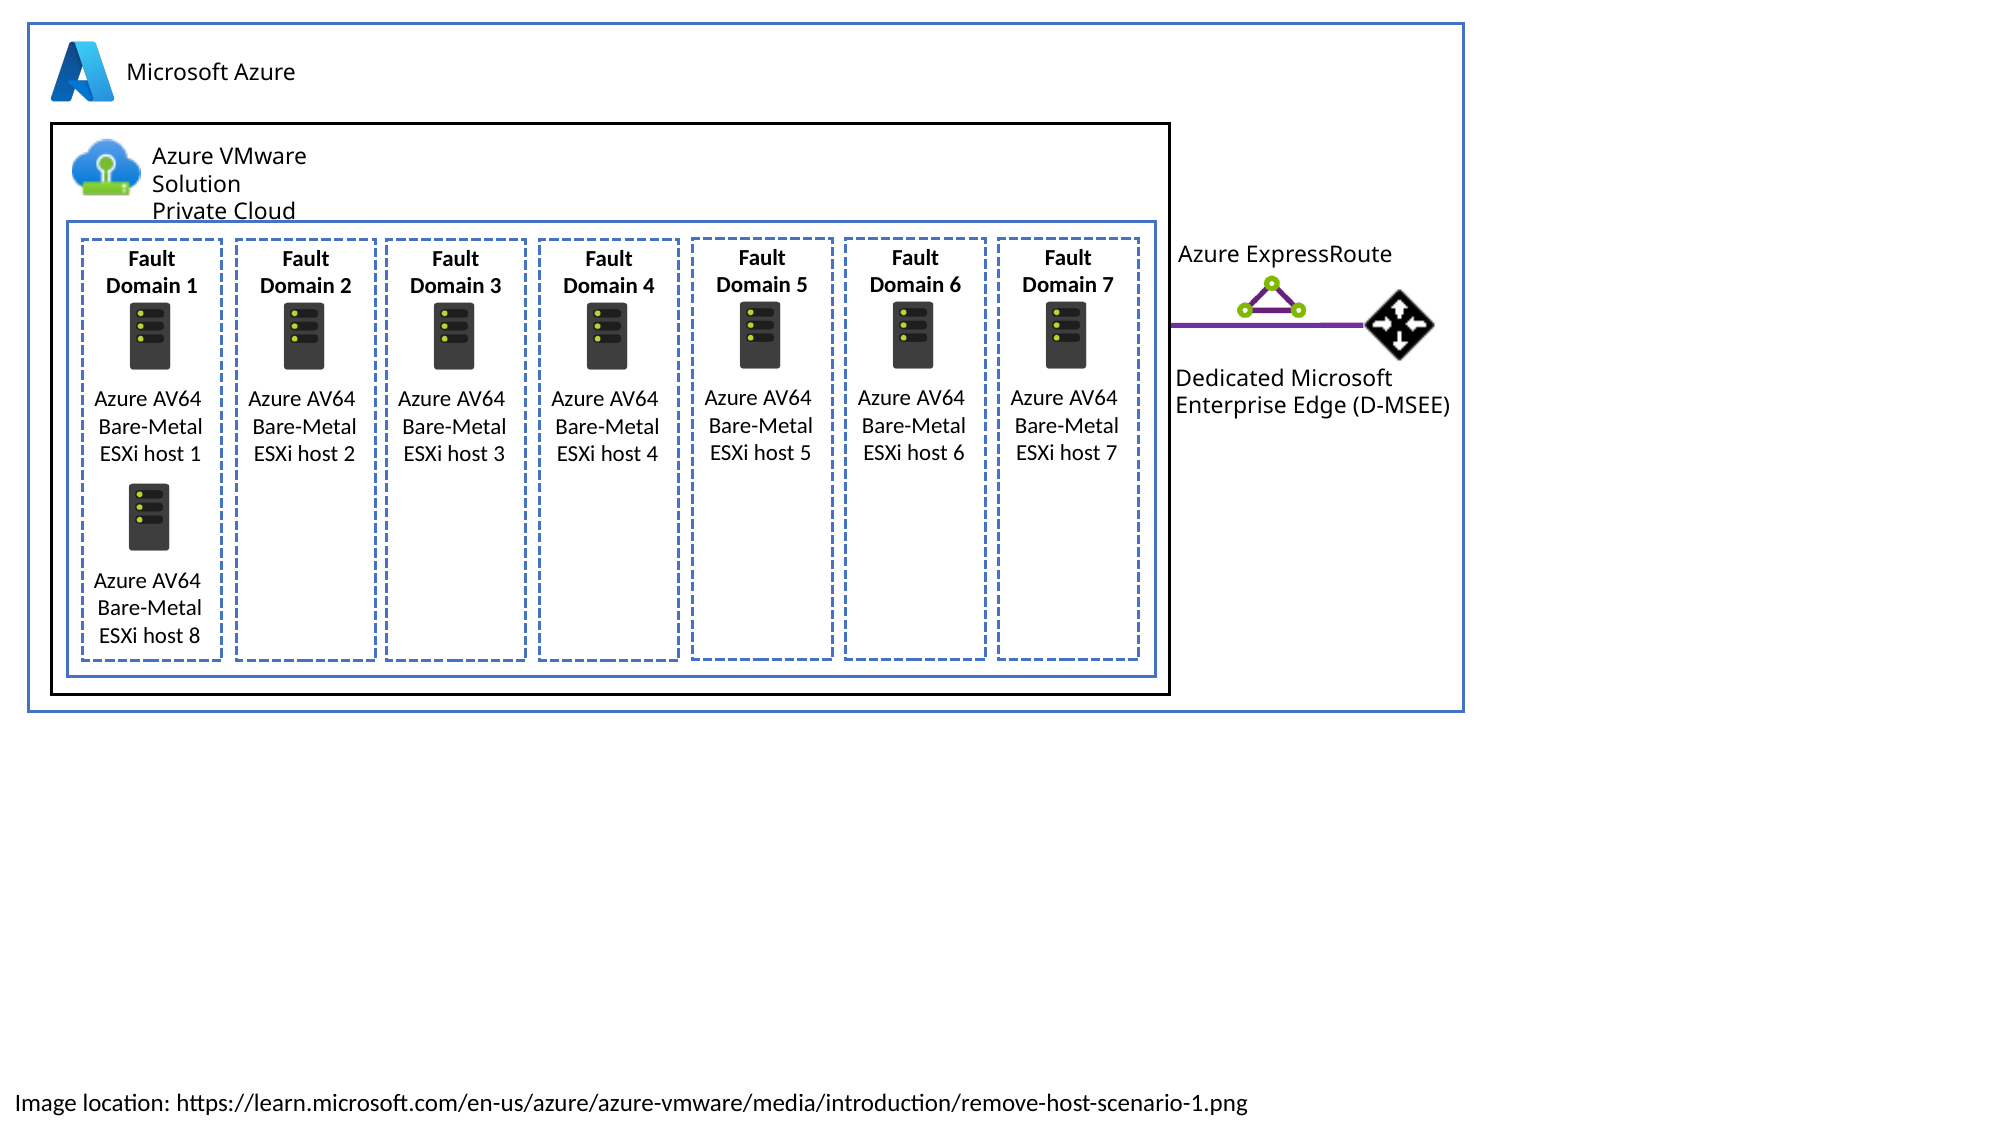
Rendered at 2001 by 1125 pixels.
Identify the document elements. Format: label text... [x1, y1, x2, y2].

text_box Image location: https://learn.microsoft.com/en-us/azure/azure-vmware/media/introduction/remove-host-scenario-1.png [0, 1078, 1302, 1124]
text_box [28, 23, 1464, 712]
